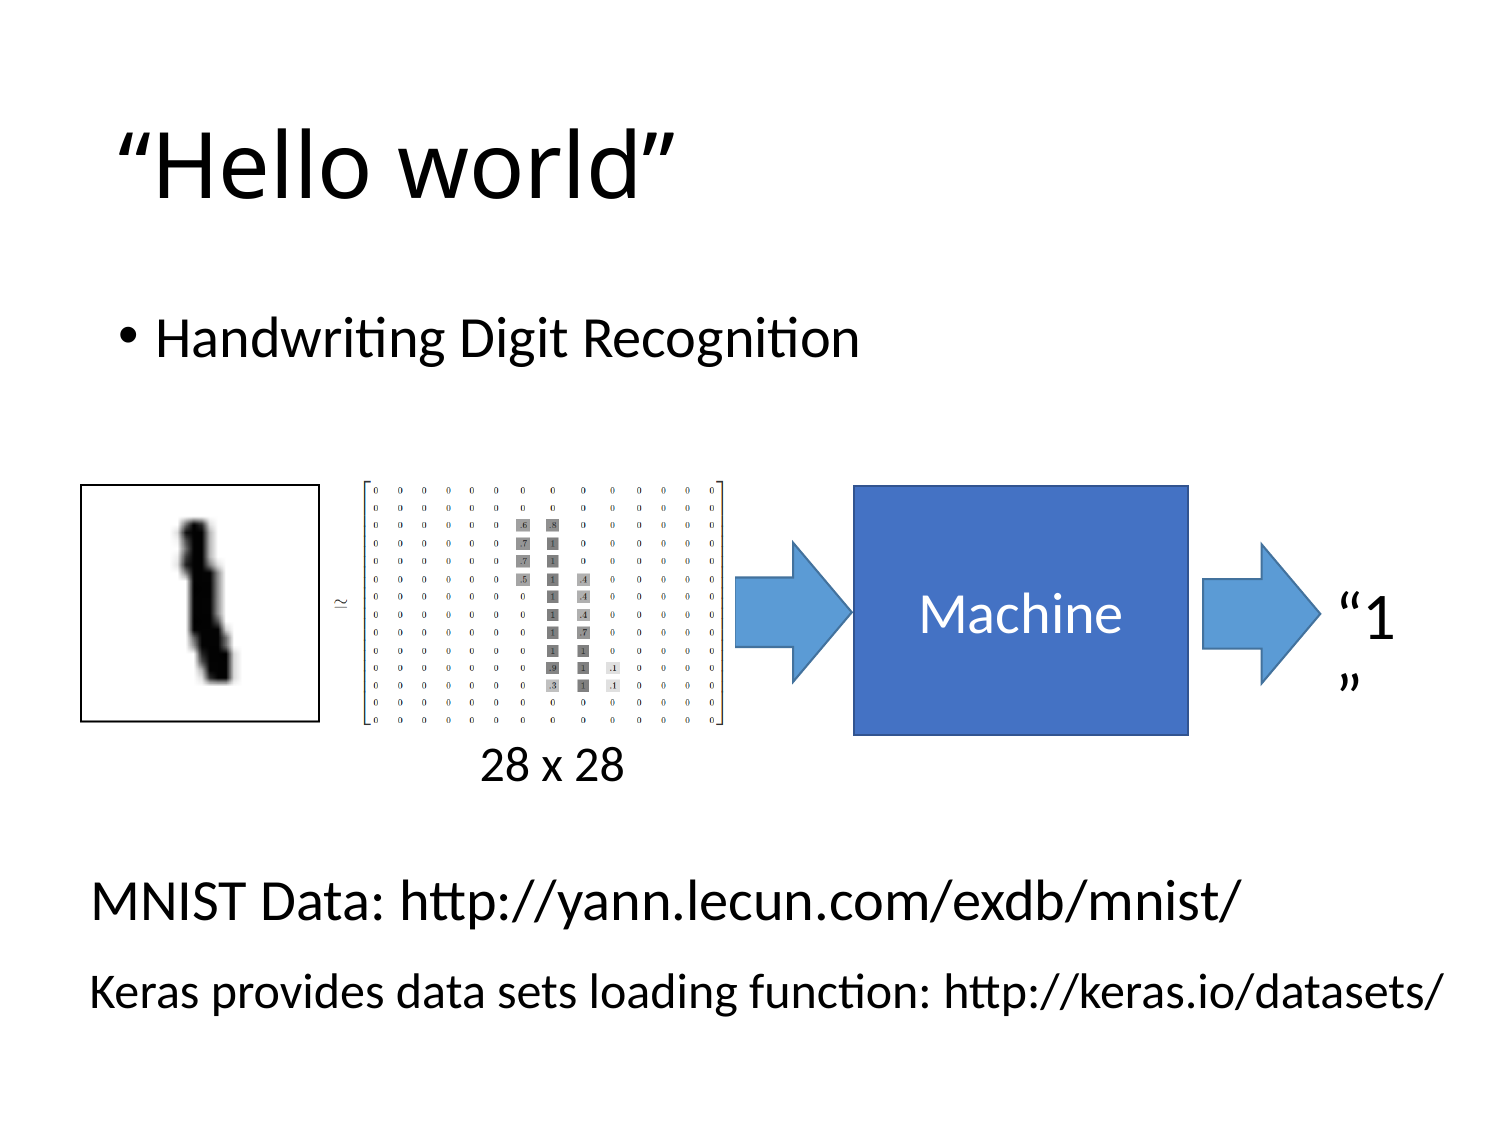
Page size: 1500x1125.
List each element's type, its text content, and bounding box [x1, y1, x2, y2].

picture [67, 472, 735, 735]
list Handwriting Digit Recognition [103, 299, 1397, 950]
text_box “1” [1320, 565, 1439, 741]
text_box MNIST Data: http://yann.lecun.com/exdb/mnist/ [76, 854, 1258, 940]
title “Hello world” [103, 59, 1397, 278]
text_box Keras provides data sets loading function: http://keras.io/datasets/ [74, 950, 1460, 1026]
text_box [1202, 541, 1320, 687]
text_box [735, 539, 854, 685]
text_box 28 x 28 [413, 735, 691, 799]
text_box Machine [853, 485, 1189, 736]
